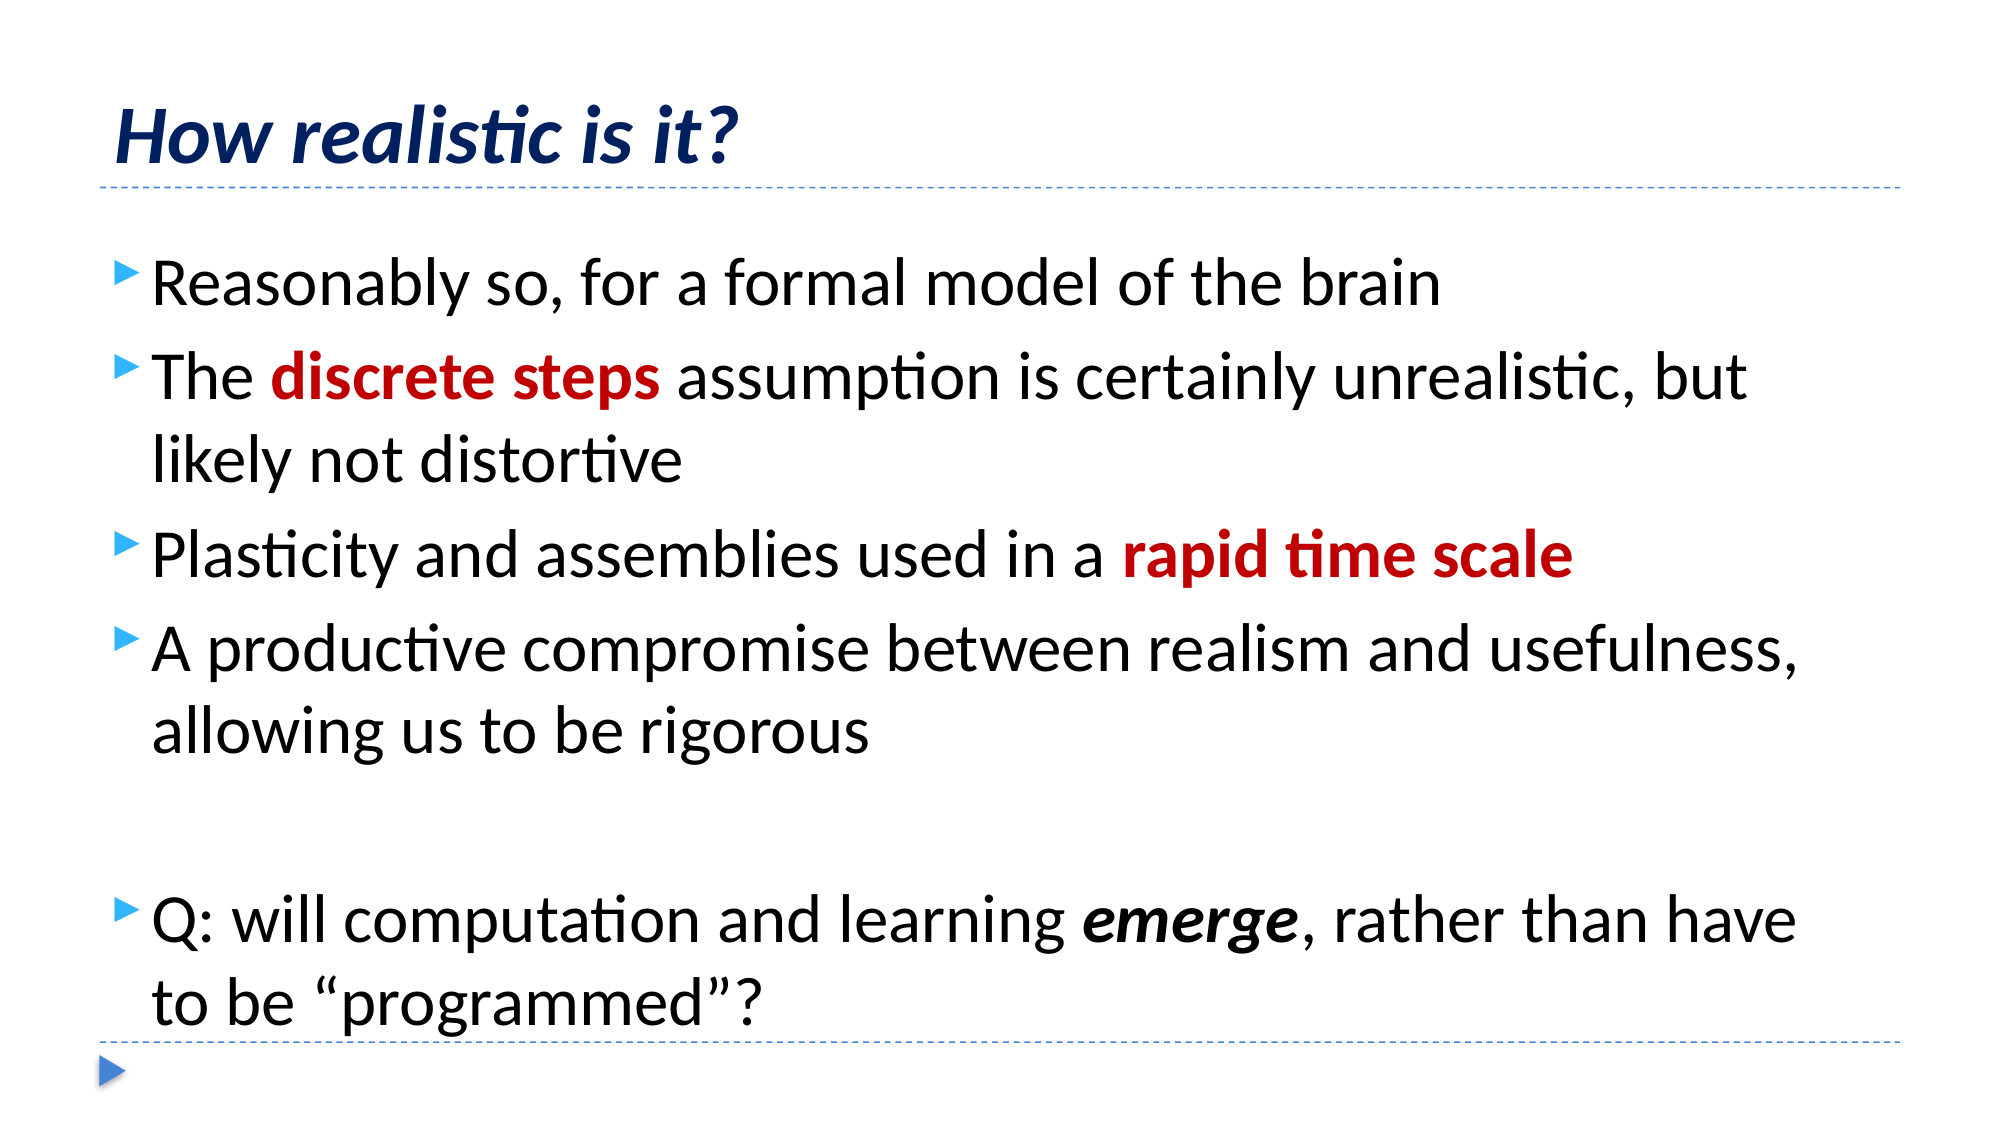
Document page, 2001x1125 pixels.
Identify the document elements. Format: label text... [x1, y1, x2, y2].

title How realistic is it? [99, 24, 1900, 188]
list Reasonably so, for a formal model of the brain The discrete steps assumption is certainly unrealistic, but likely not distortive Plasticity and assemblies used in a rapid time scale A productive compromise between realism and usefulness, allowing us to be rigorous Q: will computation and learning emerge, rather than have to be “programmed”? [95, 229, 1821, 1055]
